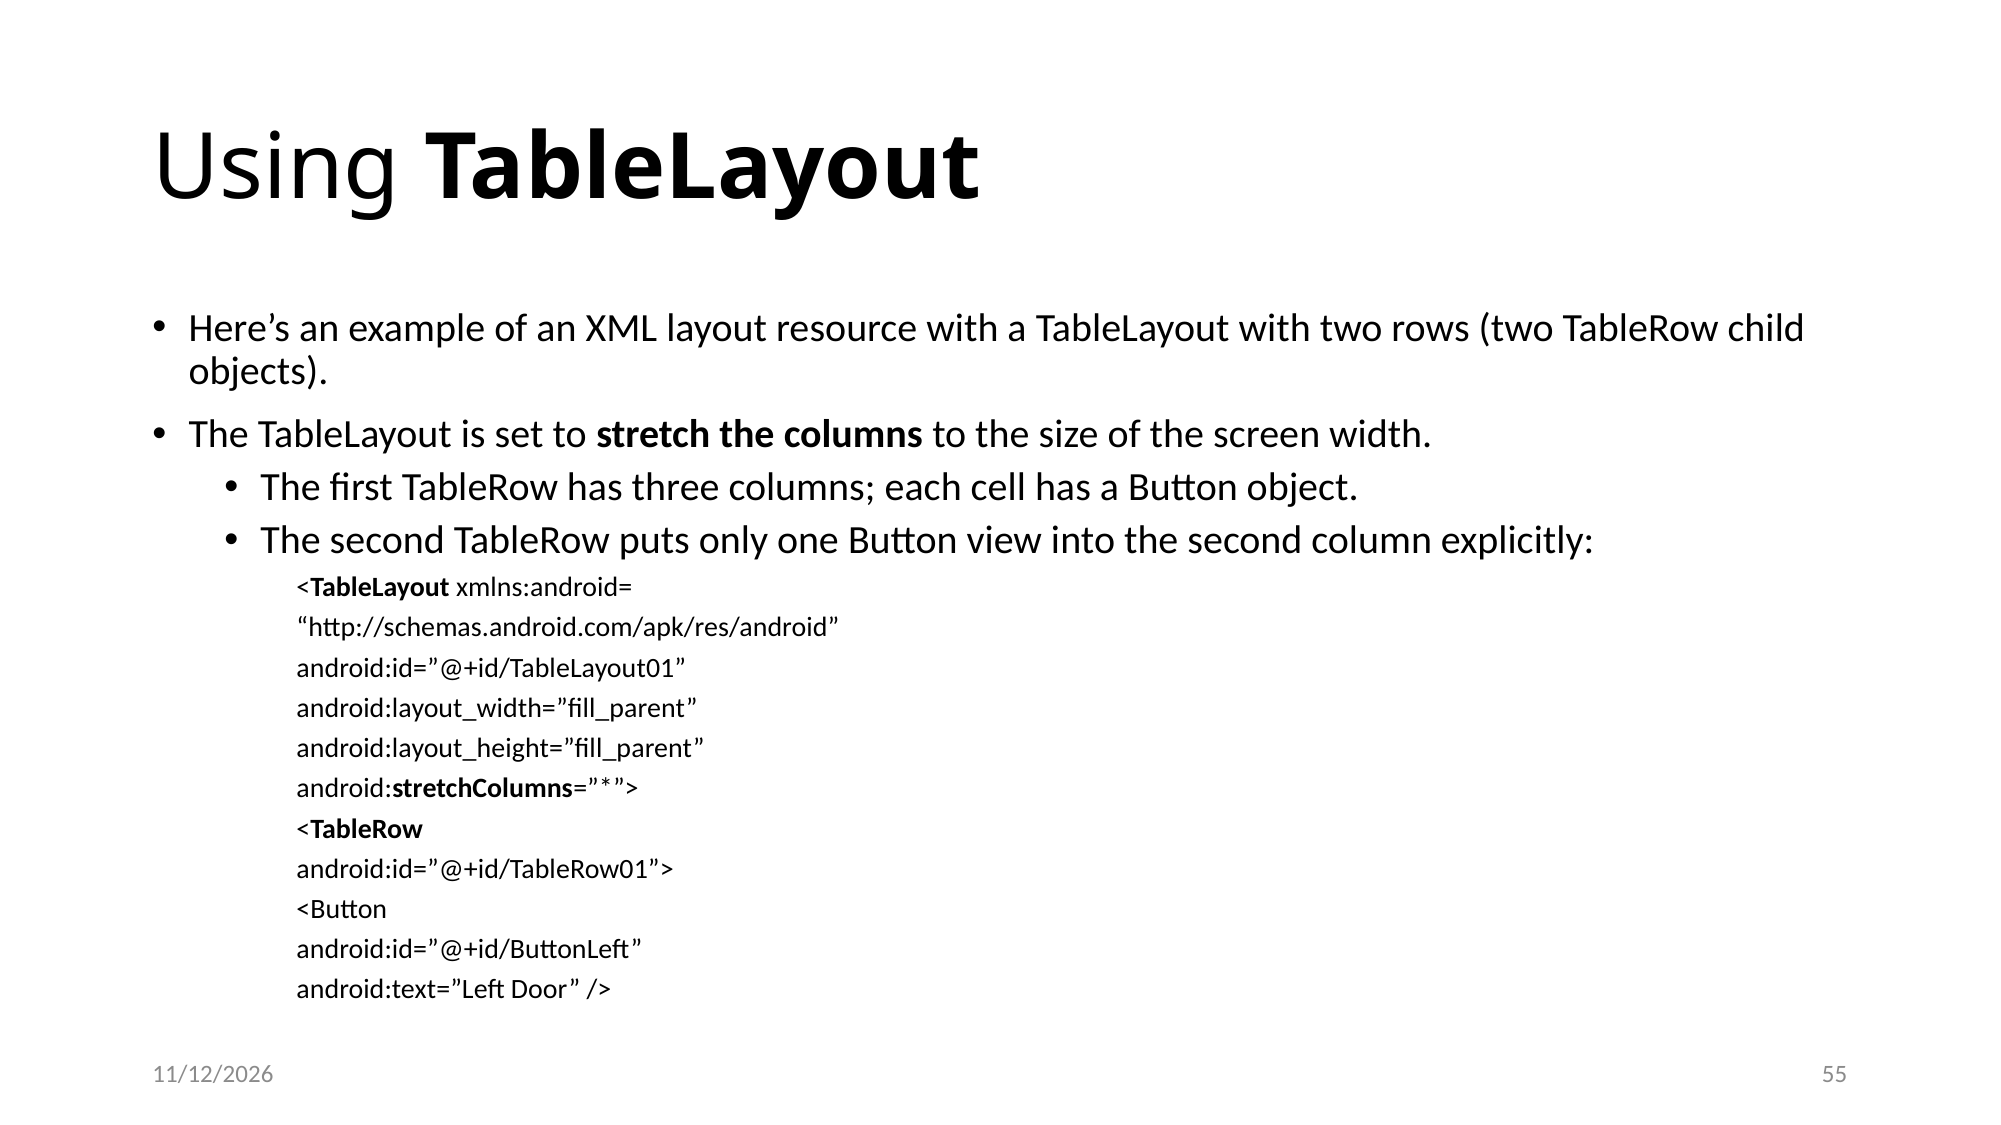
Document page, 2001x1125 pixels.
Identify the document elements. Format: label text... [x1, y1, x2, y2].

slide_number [137, 1042, 588, 1103]
list Here’s an example of an XML layout resource with a TableLayout with two rows (two TableRow child objects). The TableLayout is set to stretch the columns to the size of the screen width. The first TableRow has three columns; each cell has a Button object. The second TableRow puts only one Button view into the second column explicitly: <TableLayout xmlns:android= “http://schemas.android.com/apk/res/android” android:id=”@+id/TableLayout01” android:layout_width=”fill_parent” android:layout_height=”fill_parent” android:stretchColumns=”*”> <TableRow android:id=”@+id/TableRow01”> <Button android:id=”@+id/ButtonLeft” android:text=”Left Door” /> [137, 299, 1863, 1014]
slide_number 55 [1412, 1042, 1863, 1103]
title Using TableLayout [137, 59, 1863, 278]
